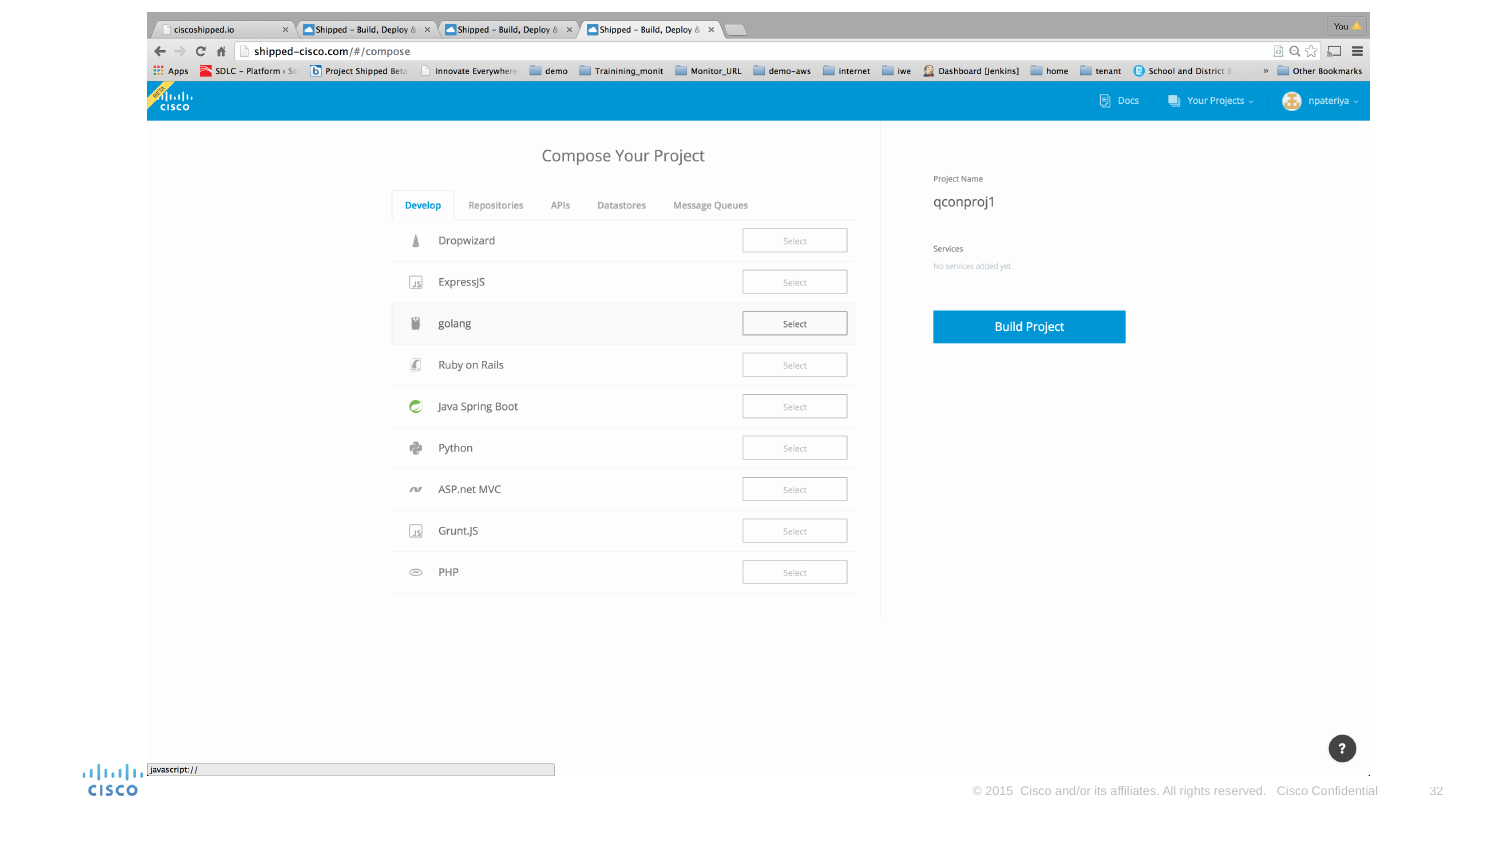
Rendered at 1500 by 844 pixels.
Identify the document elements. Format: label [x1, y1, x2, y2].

picture [1283, 92, 1301, 110]
picture [147, 11, 1370, 108]
picture [77, 121, 1370, 803]
picture [1169, 96, 1180, 106]
